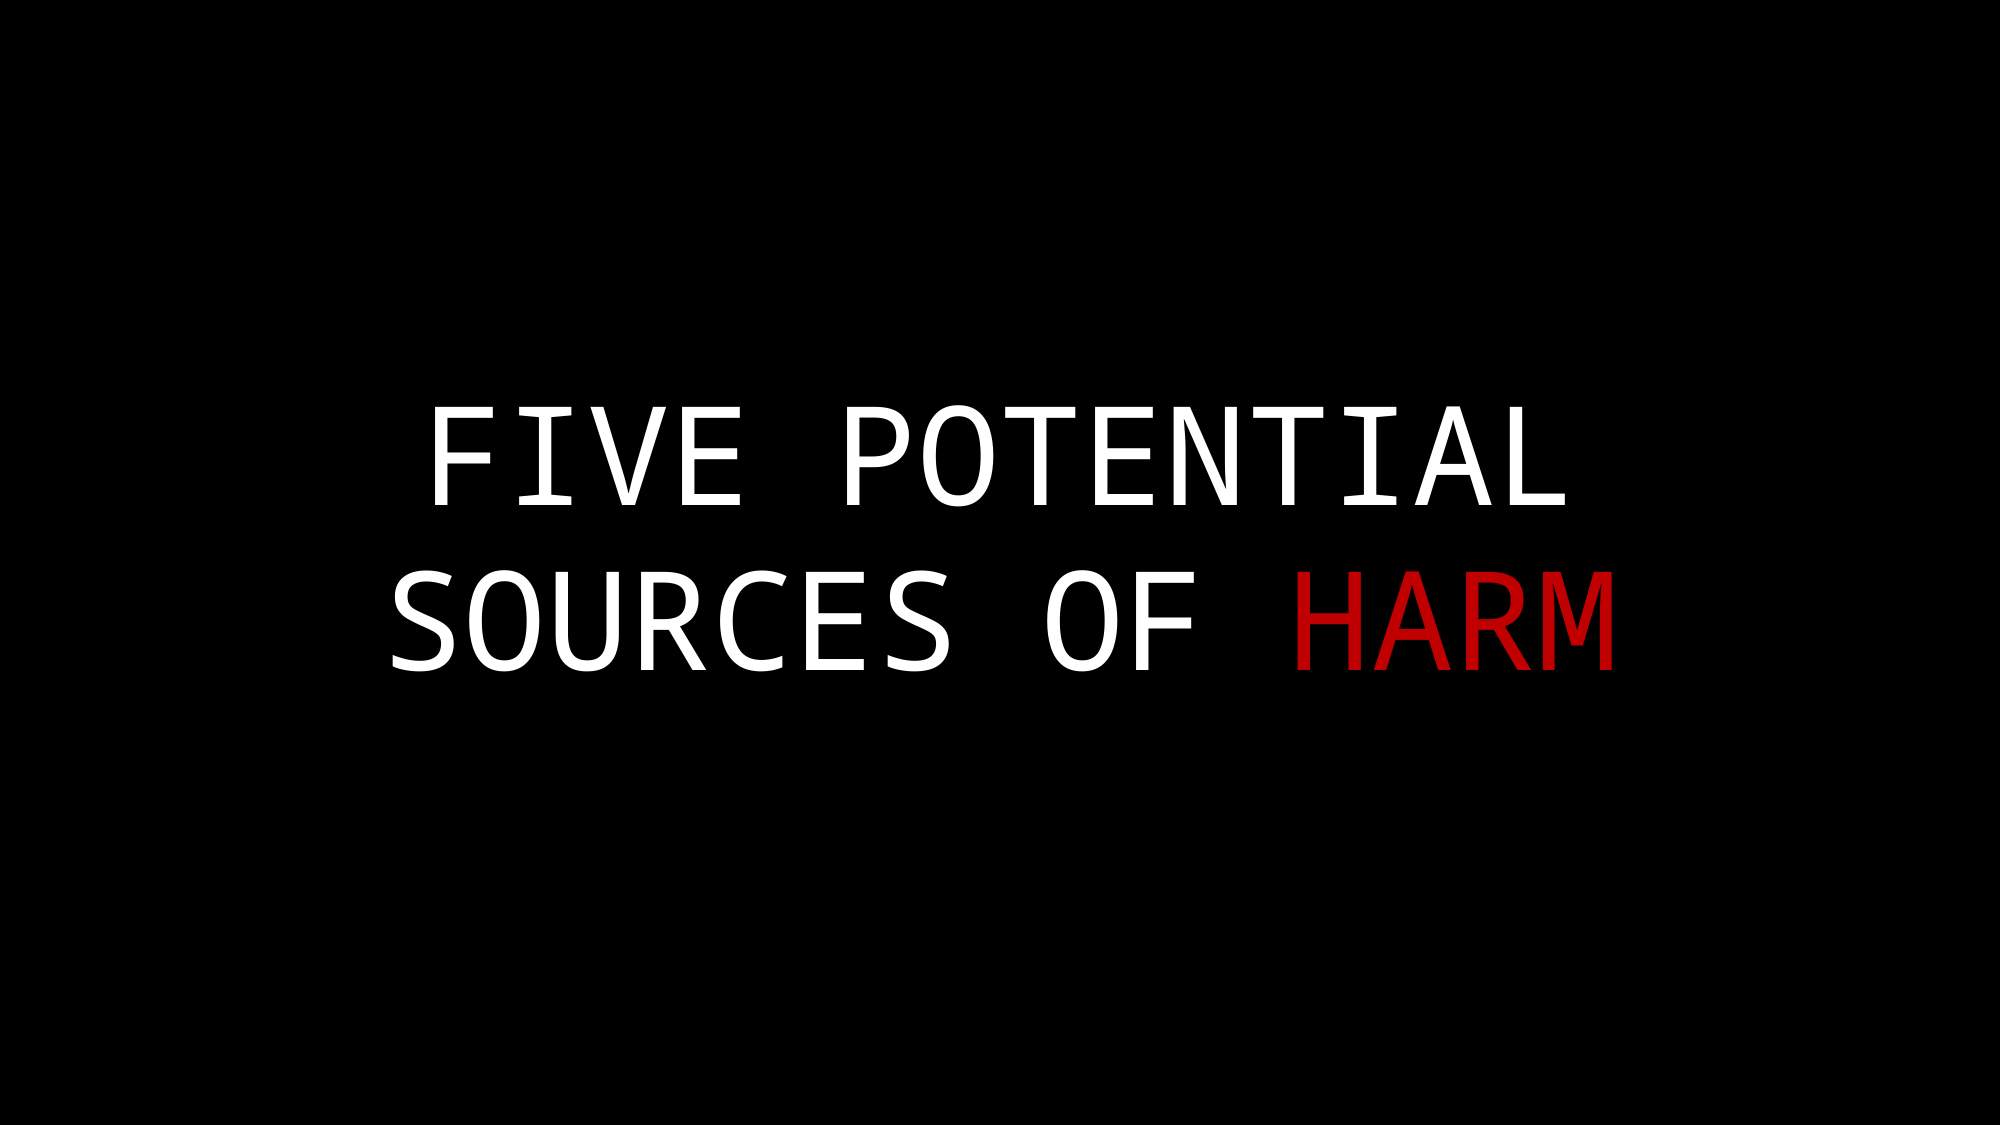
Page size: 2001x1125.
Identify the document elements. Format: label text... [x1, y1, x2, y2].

text_box FIVE POTENTIAL SOURCES OF HARM [212, 361, 1788, 706]
